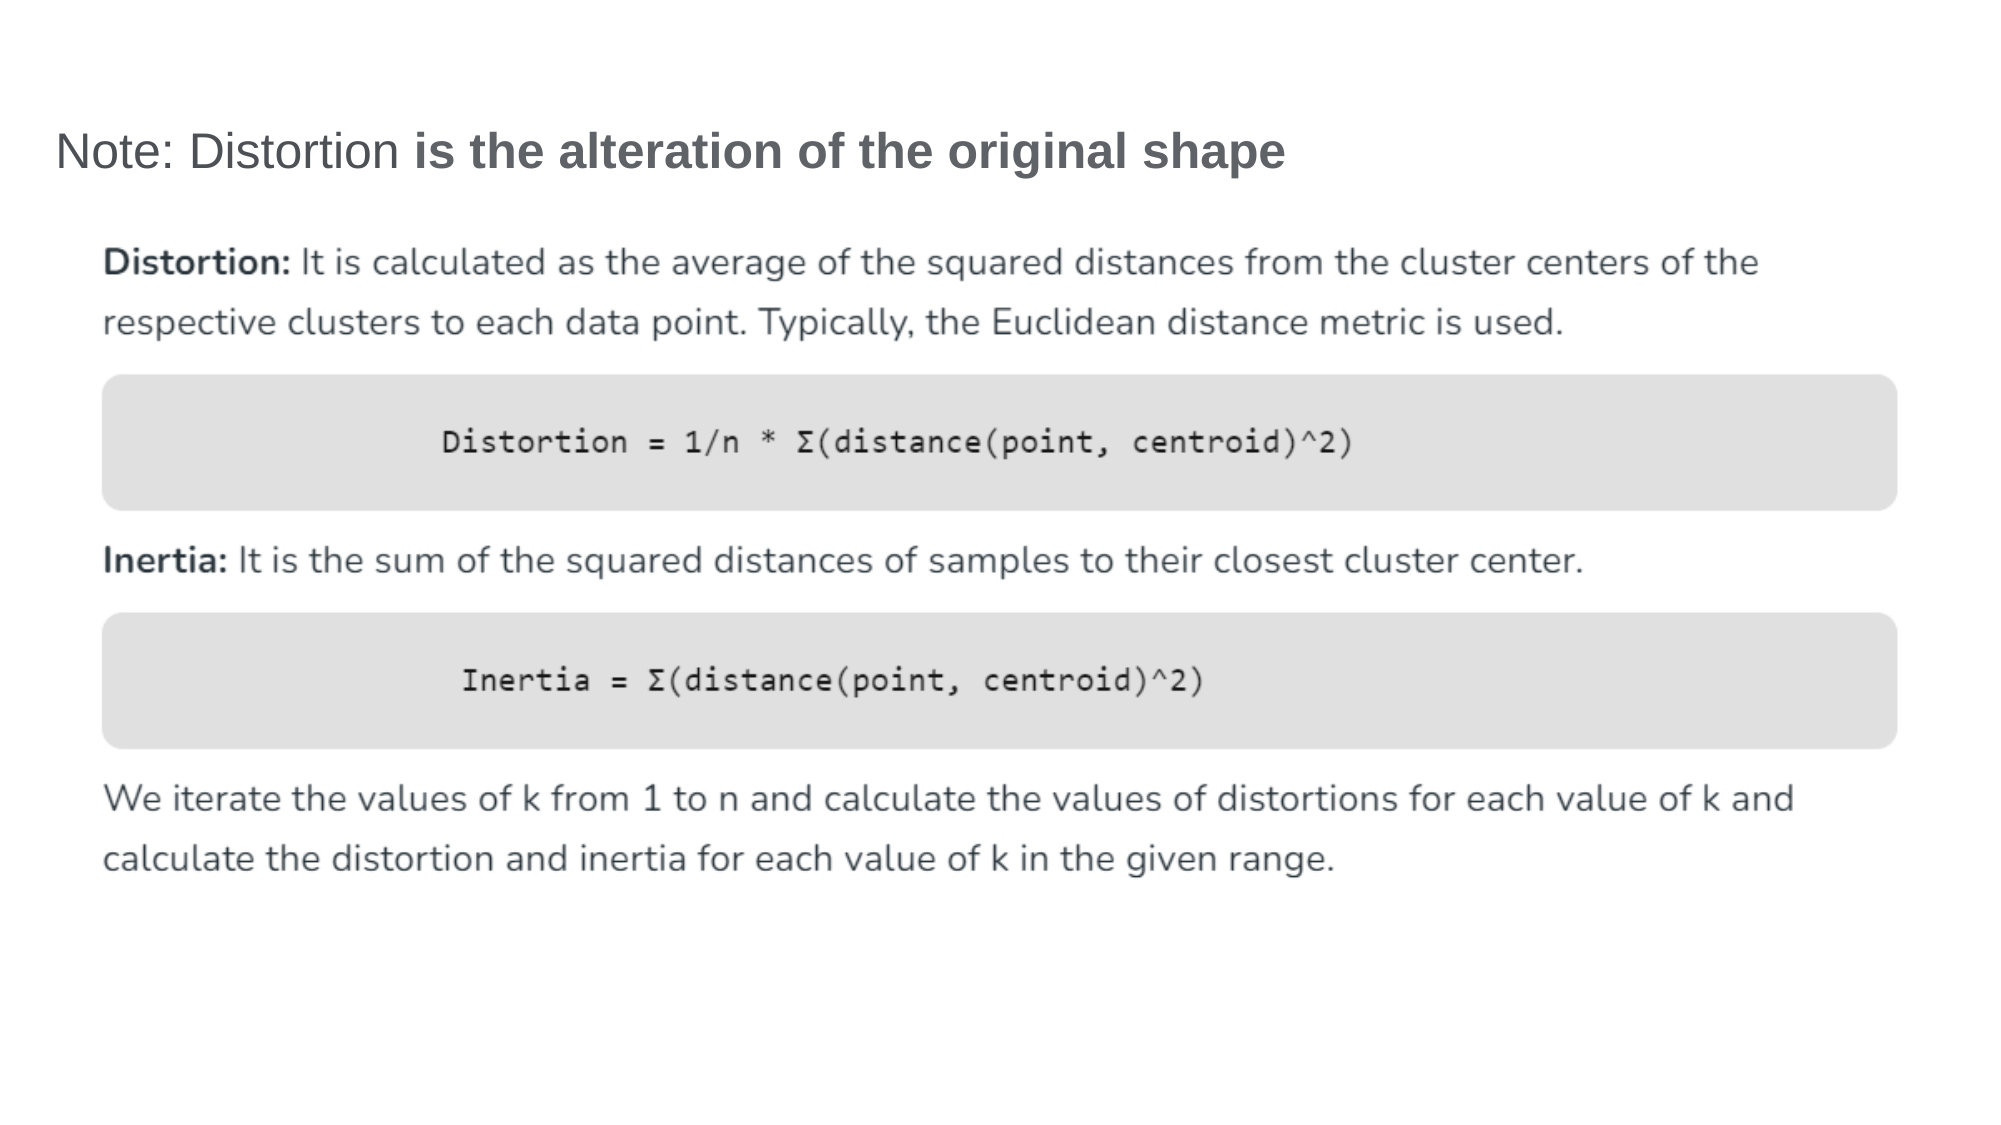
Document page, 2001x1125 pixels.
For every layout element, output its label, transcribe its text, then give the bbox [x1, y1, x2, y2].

picture [84, 228, 1916, 897]
list Note: Distortion is the alteration of the original shape [40, 37, 1981, 1098]
